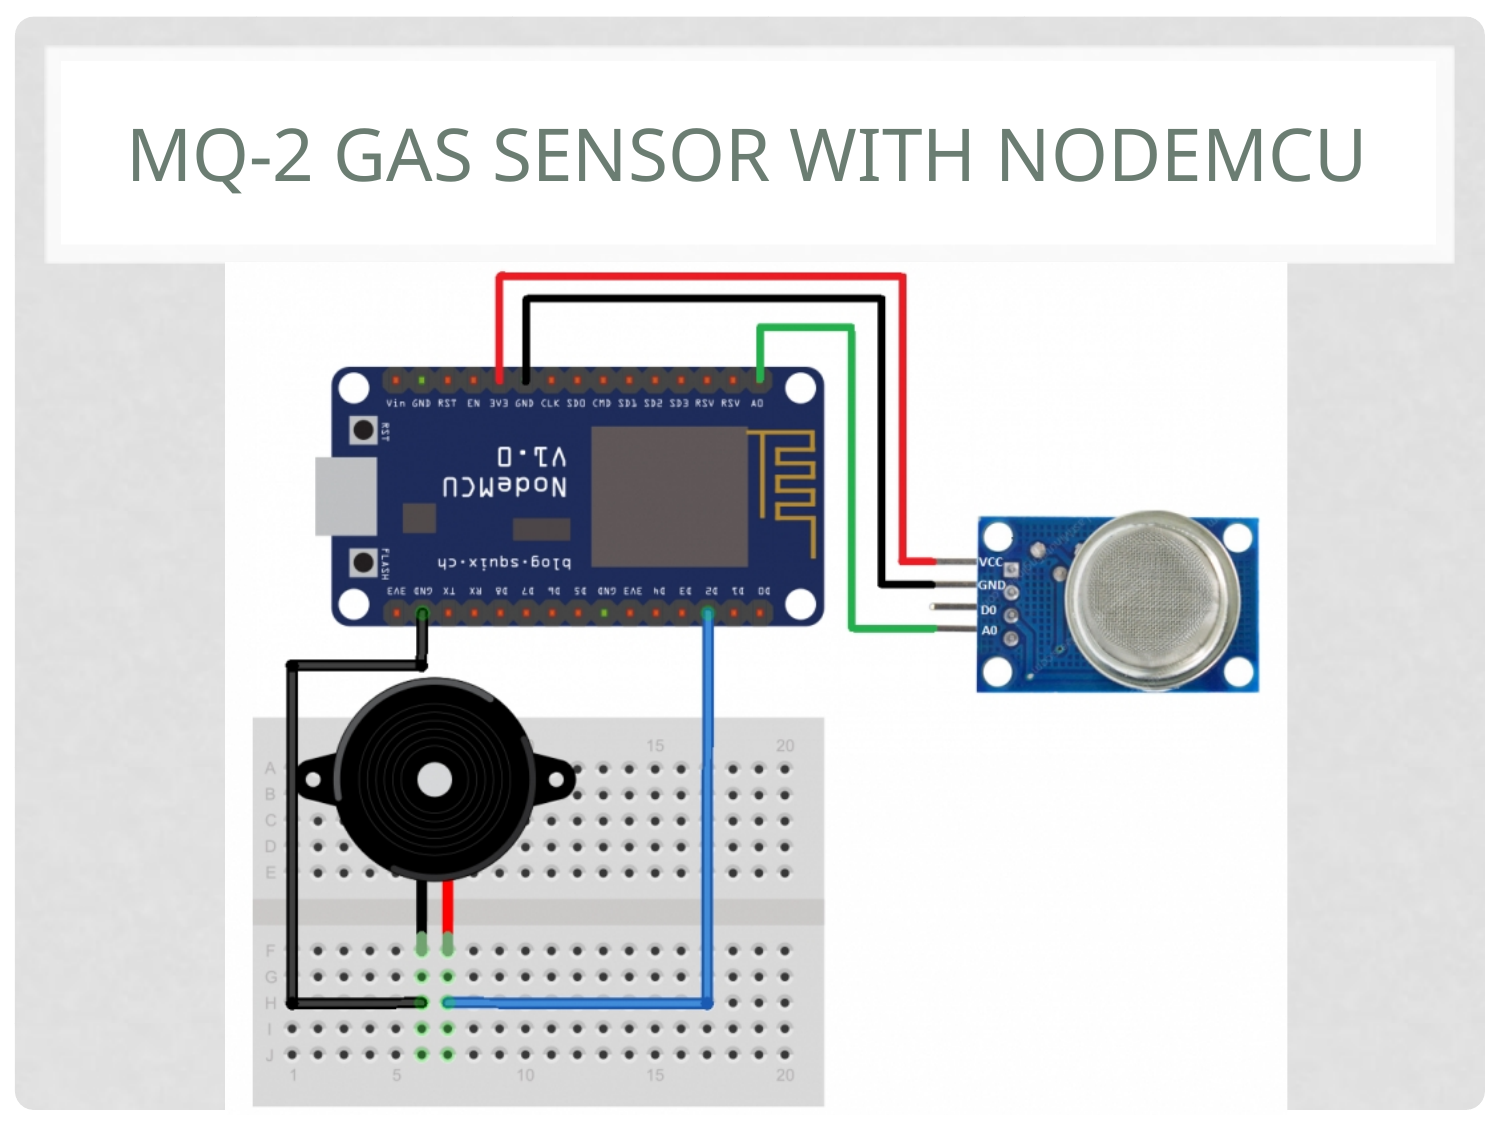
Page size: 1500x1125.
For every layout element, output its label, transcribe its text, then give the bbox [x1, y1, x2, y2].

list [224, 262, 1288, 1116]
title MQ-2 gas sensor WITH NODEMCU [69, 66, 1425, 238]
